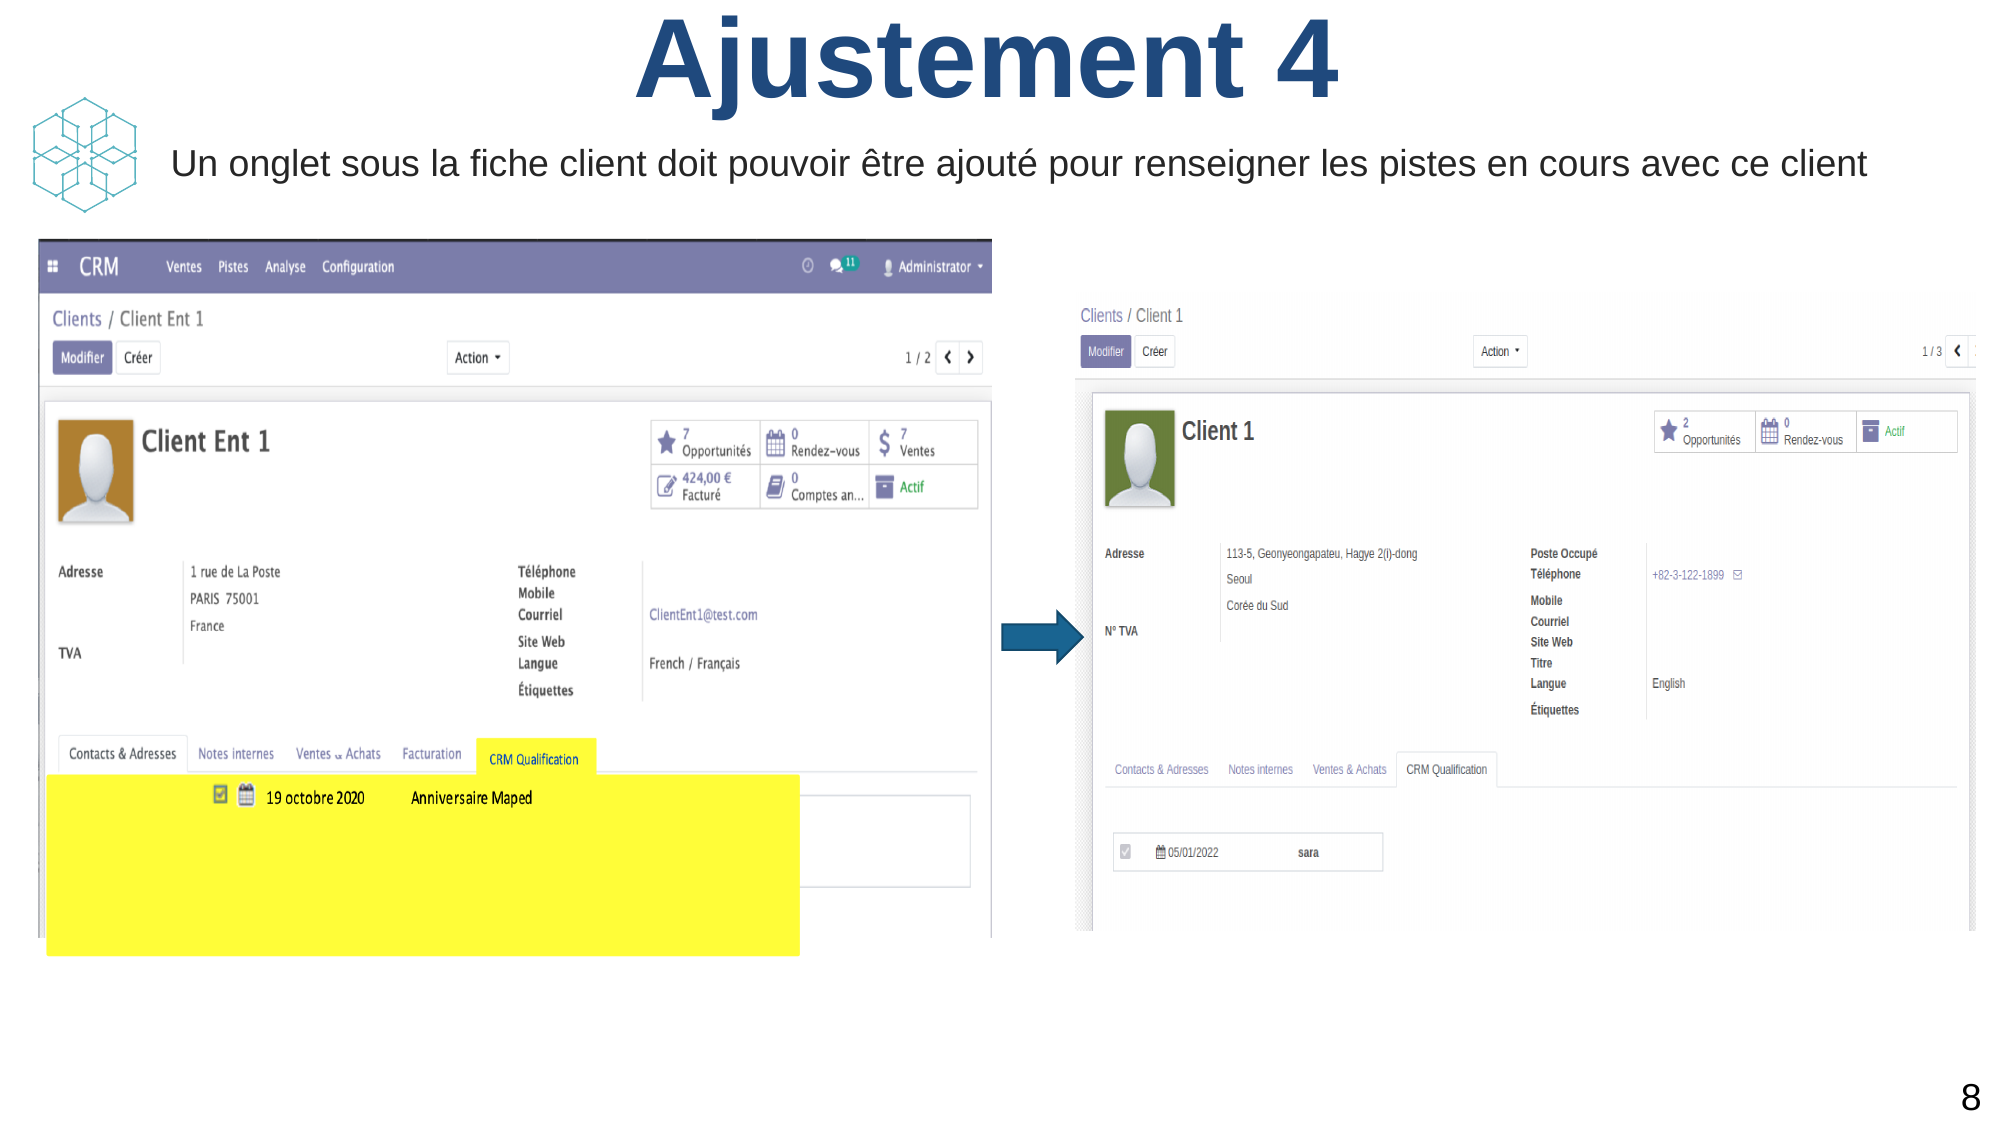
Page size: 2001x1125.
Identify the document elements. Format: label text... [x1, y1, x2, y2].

text_box 8 [1946, 1065, 1997, 1125]
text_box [32, 96, 137, 214]
picture [1075, 292, 1976, 932]
picture [32, 234, 1000, 975]
text_box Un onglet sous la fiche client doit pouvoir être ajouté pour renseigner les pistes en cours avec ce client [108, 94, 1941, 235]
text_box [1001, 609, 1075, 666]
list Ajustement 4 [53, 1, 1952, 121]
